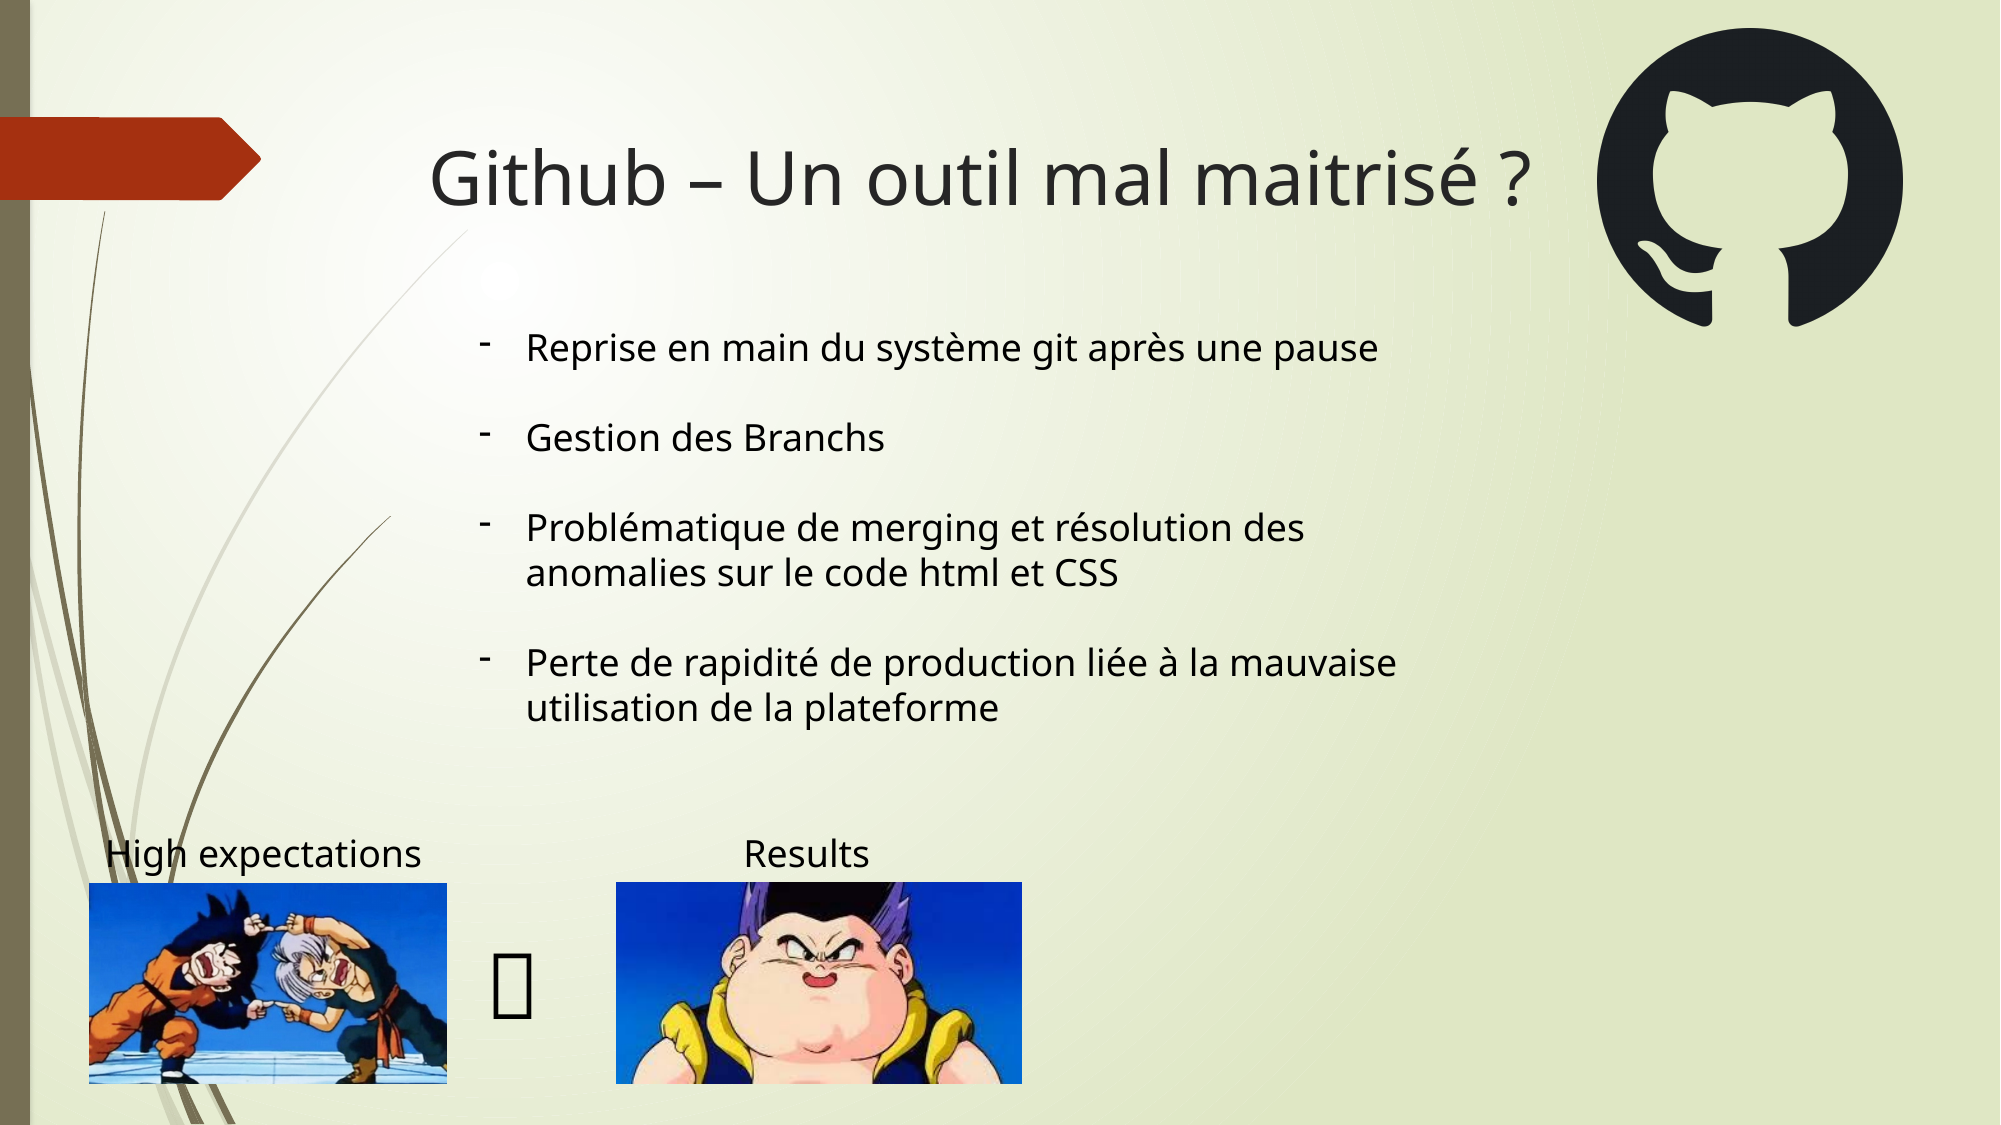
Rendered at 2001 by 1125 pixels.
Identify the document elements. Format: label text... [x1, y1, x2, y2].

picture [1596, 27, 1903, 334]
text_box Results [728, 822, 1046, 883]
picture [616, 882, 1022, 1085]
text_box Reprise en main du système git après une pause Gestion des Branchs Problématique de merging et résolution des anomalies sur le code html et CSS Perte de rapidité de production liée à la mauvaise utilisation de la plateforme [463, 317, 1498, 737]
text_box High expectations [89, 822, 471, 883]
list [89, 883, 448, 1085]
title Github – Un outil mal maitrisé ? [249, 123, 1592, 334]
text_box  [470, 920, 593, 1046]
